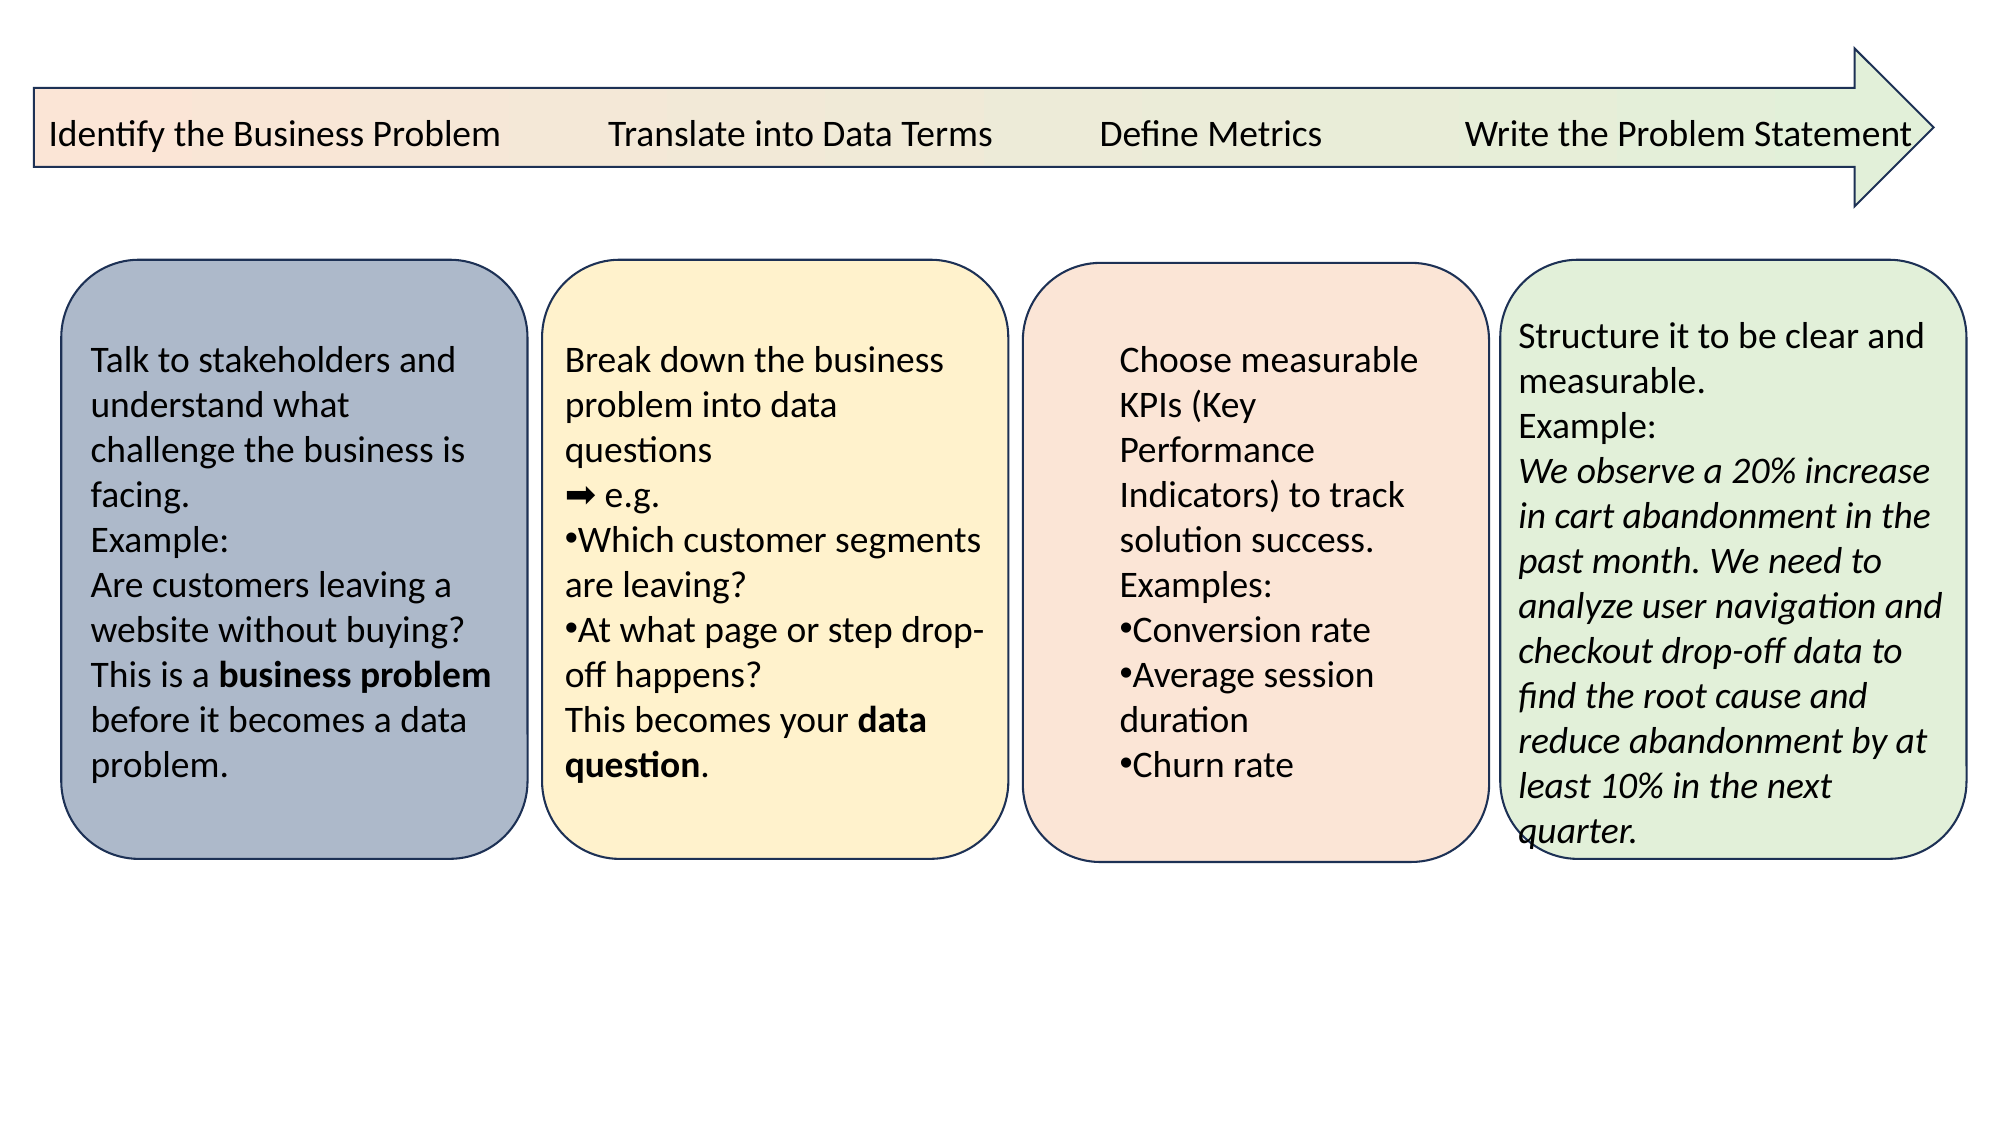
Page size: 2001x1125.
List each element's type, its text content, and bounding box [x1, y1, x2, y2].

text_box Define Metrics [1084, 102, 1384, 162]
text_box Write the Problem Statement [1449, 102, 1934, 162]
text_box [1507, 258, 1960, 303]
text_box Talk to stakeholders and understand what challenge the business is facing. Example: Are customers leaving a website without buying? This is a business problem before it becomes a data problem. [75, 327, 508, 793]
text_box [1021, 261, 1491, 864]
text_box Choose measurable KPIs (Key Performance Indicators) to track solution success. Examples: Conversion rate Average session duration Churn rate [1104, 327, 1437, 793]
text_box [541, 258, 1010, 860]
text_box Structure it to be clear and measurable. Example: We observe a 20% increase in cart abandonment in the past month. We need to analyze user navigation and checkout drop-off data to find the root cause and reduce abandonment by at least 10% in the next quarter. [1503, 303, 1967, 859]
text_box [32, 45, 1910, 209]
text_box Identify the Business Problem [33, 102, 550, 162]
text_box [60, 258, 529, 860]
text_box [1499, 313, 1503, 806]
text_box Break down the business problem into data questions ➡ e.g. Which customer segments are leaving? At what page or step drop-off happens? This becomes your data question. [549, 327, 1004, 793]
text_box Translate into Data Terms [593, 102, 1042, 162]
